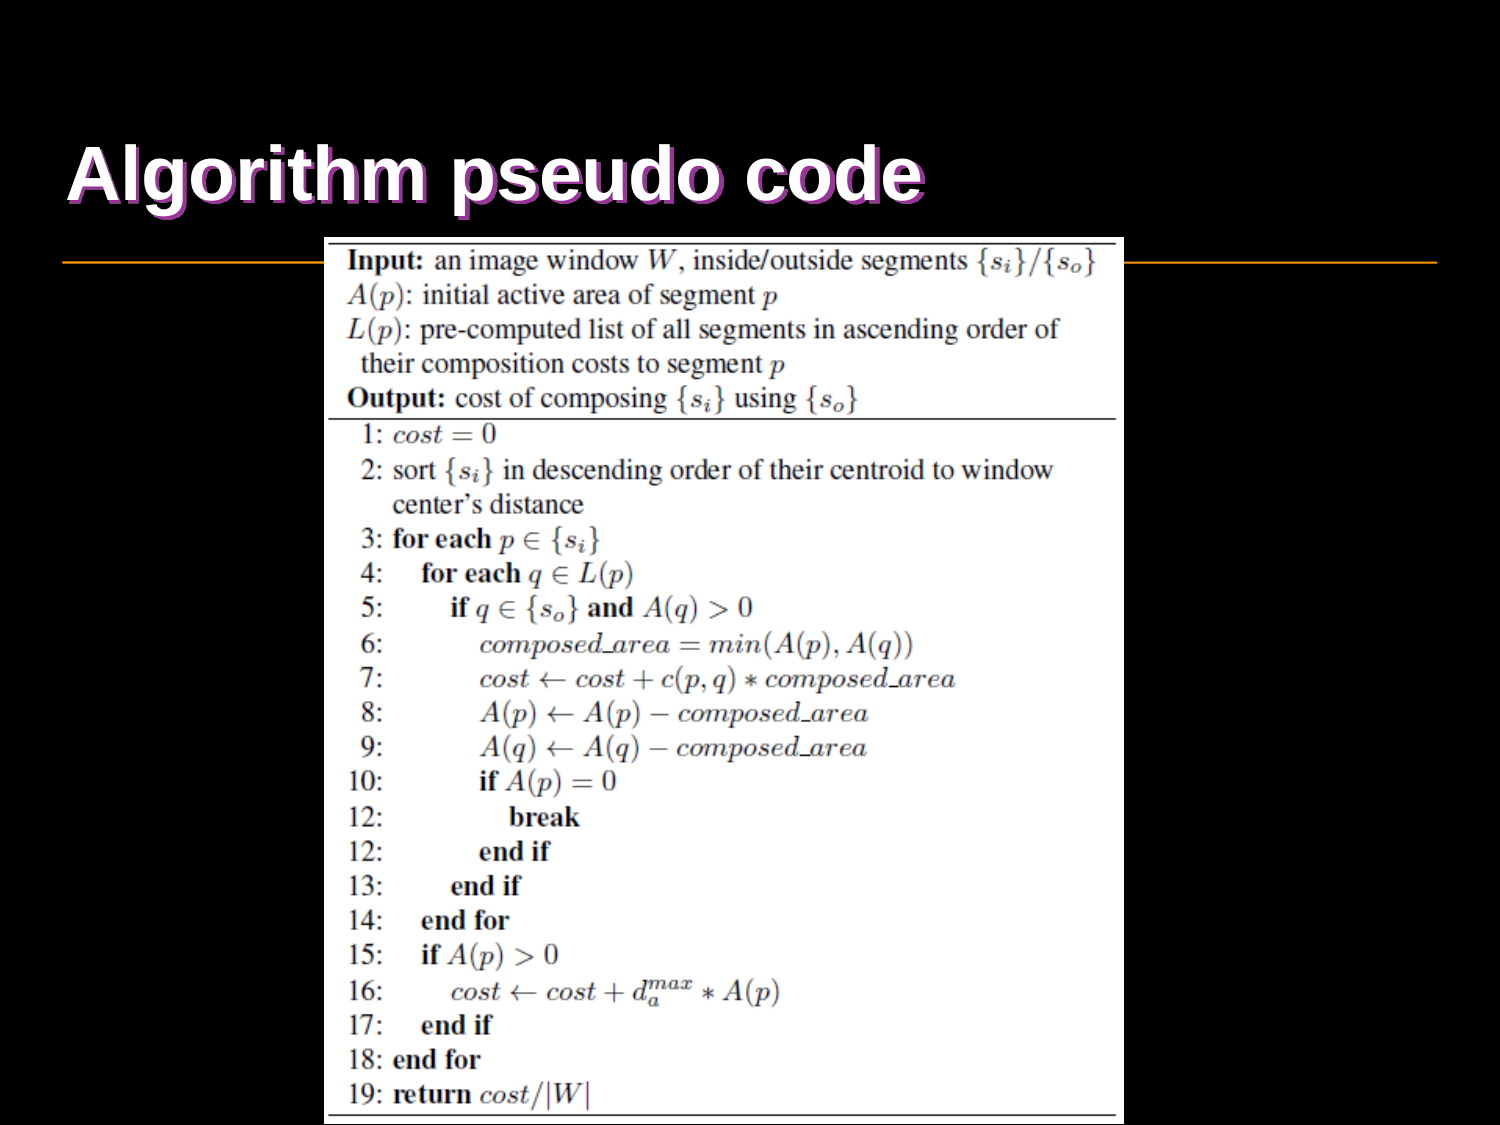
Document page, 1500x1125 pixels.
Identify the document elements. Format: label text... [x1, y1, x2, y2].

picture [324, 237, 1124, 1124]
title Algorithm pseudo code [50, 69, 1450, 270]
